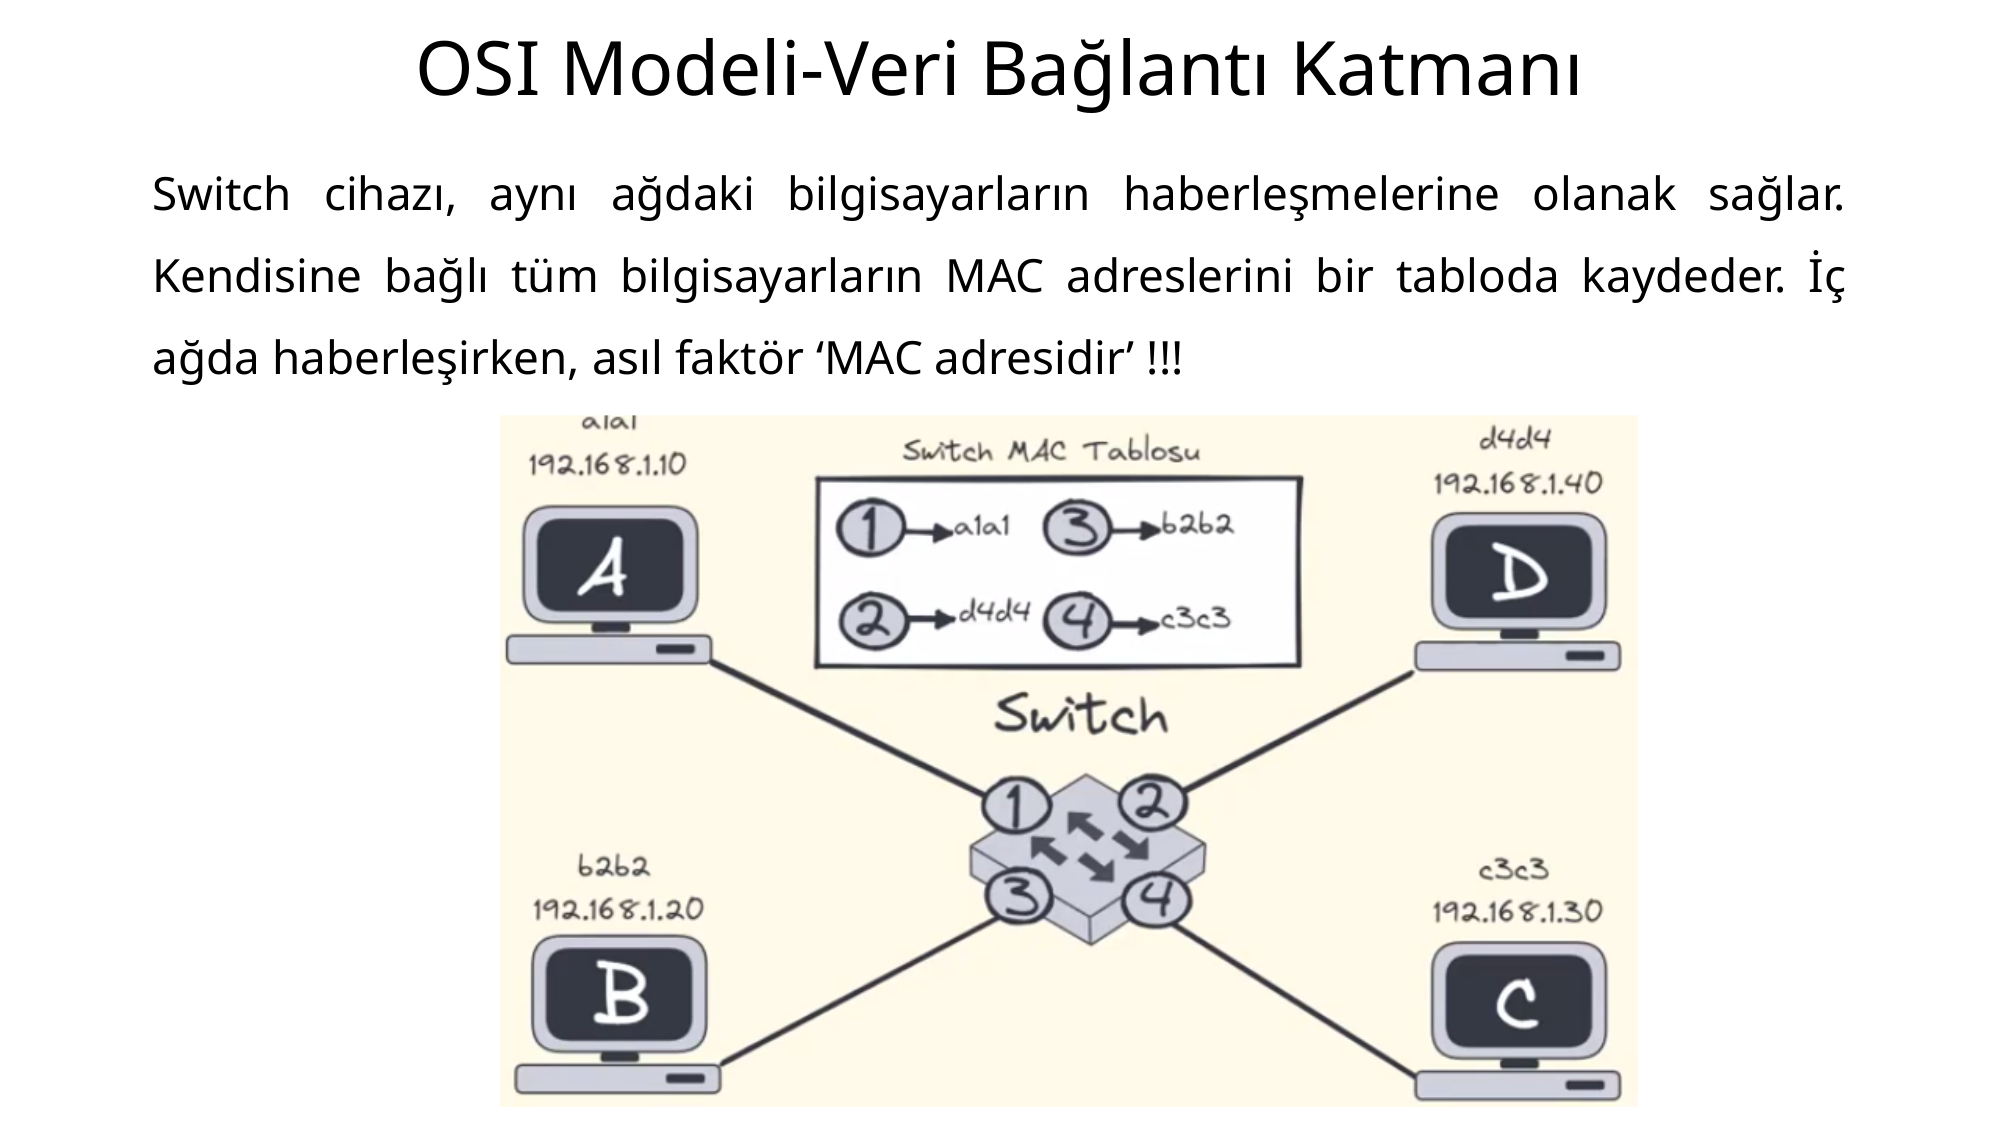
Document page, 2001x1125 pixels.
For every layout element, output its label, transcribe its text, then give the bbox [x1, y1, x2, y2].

picture [499, 413, 1639, 1108]
title OSI Modeli-Veri Bağlantı Katmanı [137, 18, 1863, 112]
list Switch cihazı, aynı ağdaki bilgisayarların haberleşmelerine olanak sağlar. Kendisine bağlı tüm bilgisayarların MAC adreslerini bir tabloda kaydeder. İç ağda haberleşirken, asıl faktör ‘MAC adresidir’ !!! [137, 129, 1863, 1014]
